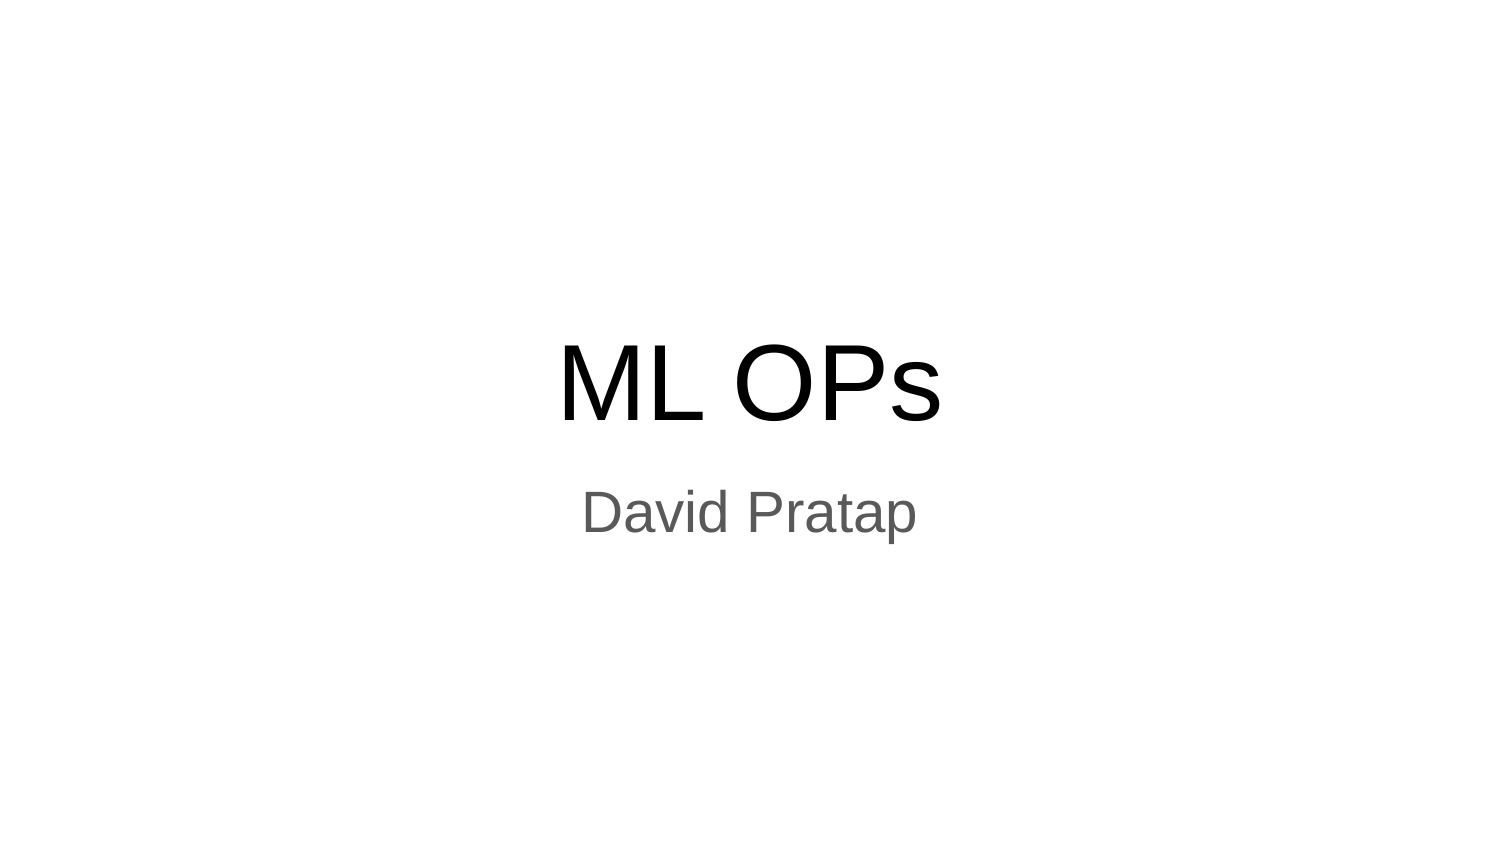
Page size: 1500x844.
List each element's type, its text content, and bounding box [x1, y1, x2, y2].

subtitle David Pratap [51, 464, 1449, 595]
title ML OPs [51, 122, 1449, 459]
